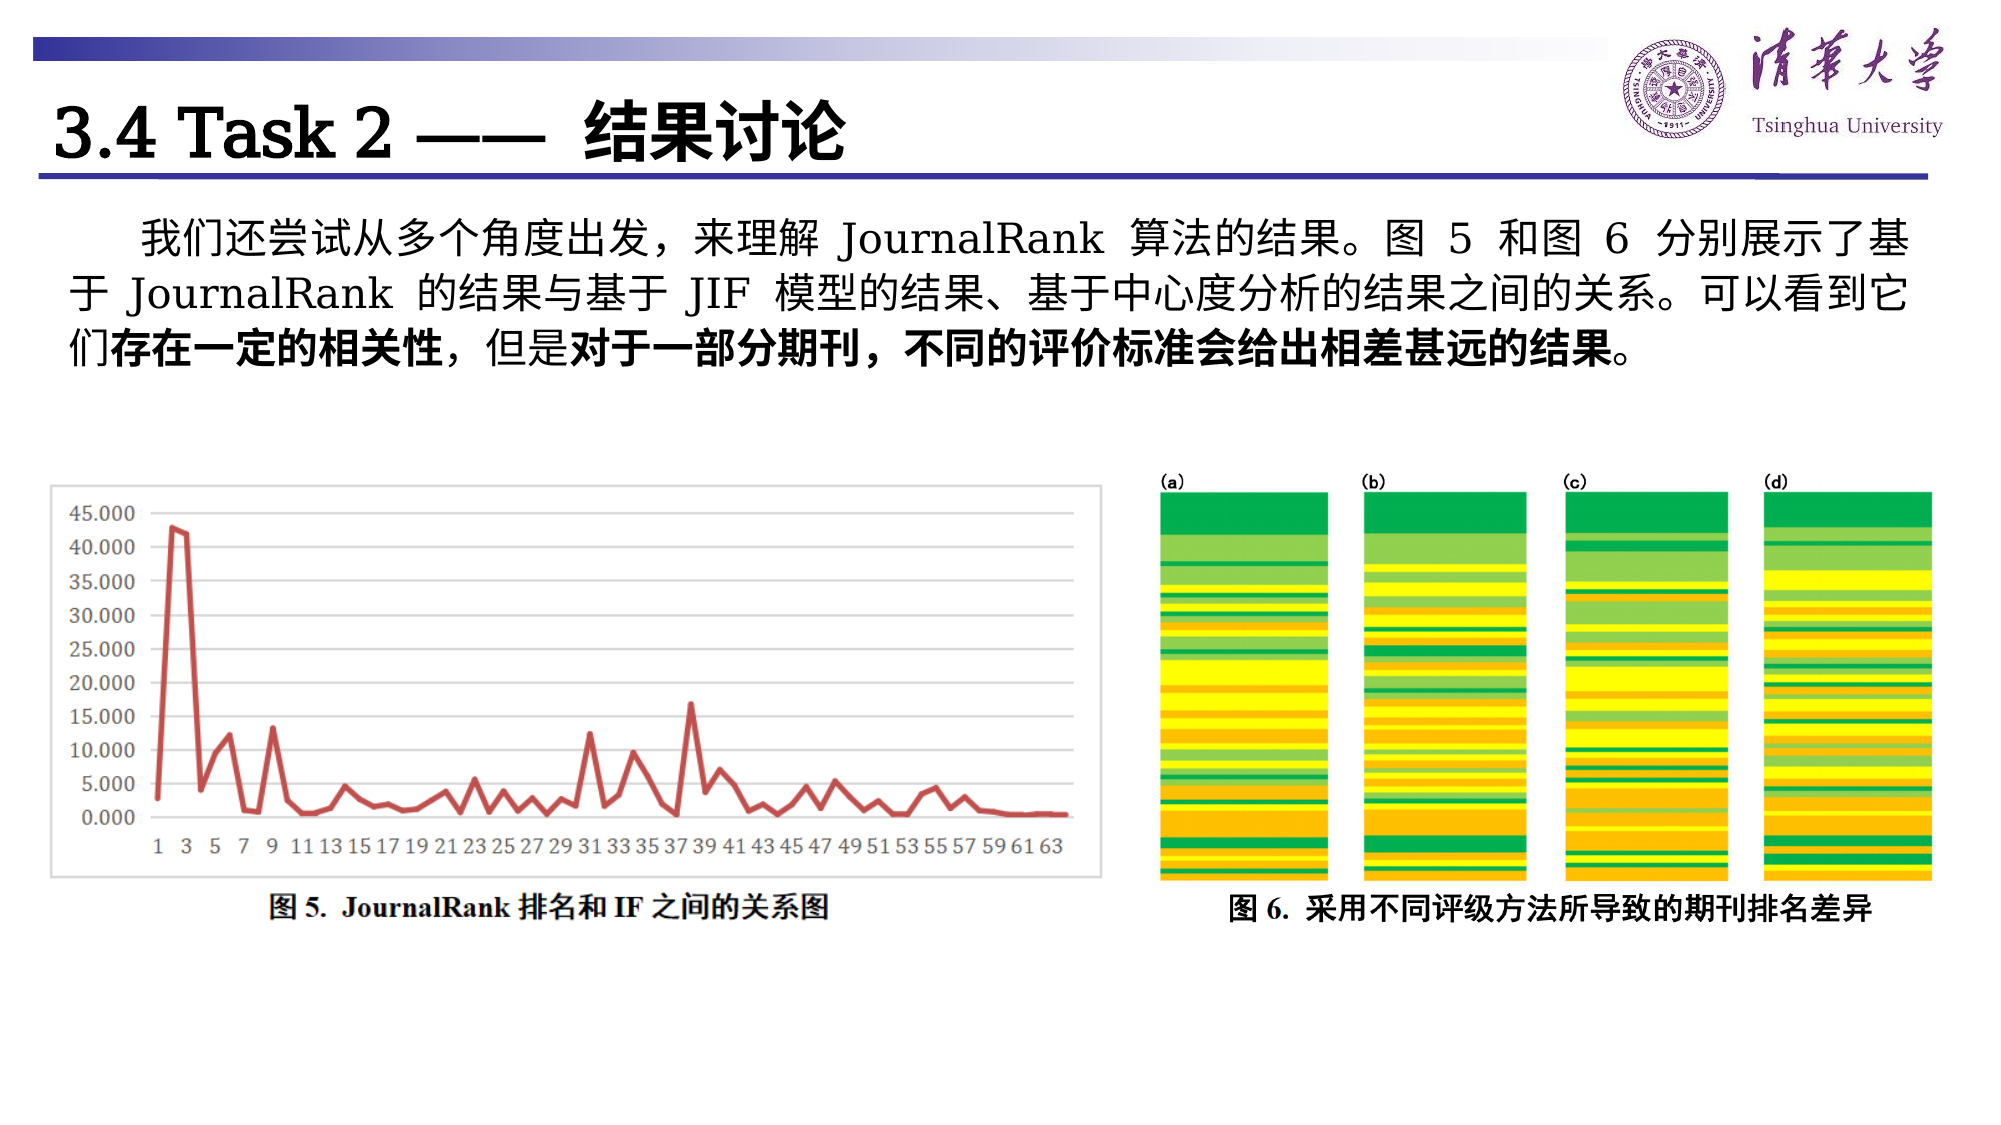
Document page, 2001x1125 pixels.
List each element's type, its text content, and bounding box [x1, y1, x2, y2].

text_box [24, 469, 1942, 932]
text_box 我们还尝试从多个角度出发，来理解 JournalRank 算法的结果。图 5 和图 6 分别展示了基于 JournalRank 的结果与基于 JIF 模型的结果、基于中心度分析的结果之间的关系。可以看到它们存在一定的相关性，但是对于一部分期刊，不同的评价标准会给出相差甚远的结果。 [53, 199, 1925, 380]
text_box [32, 11, 1961, 180]
